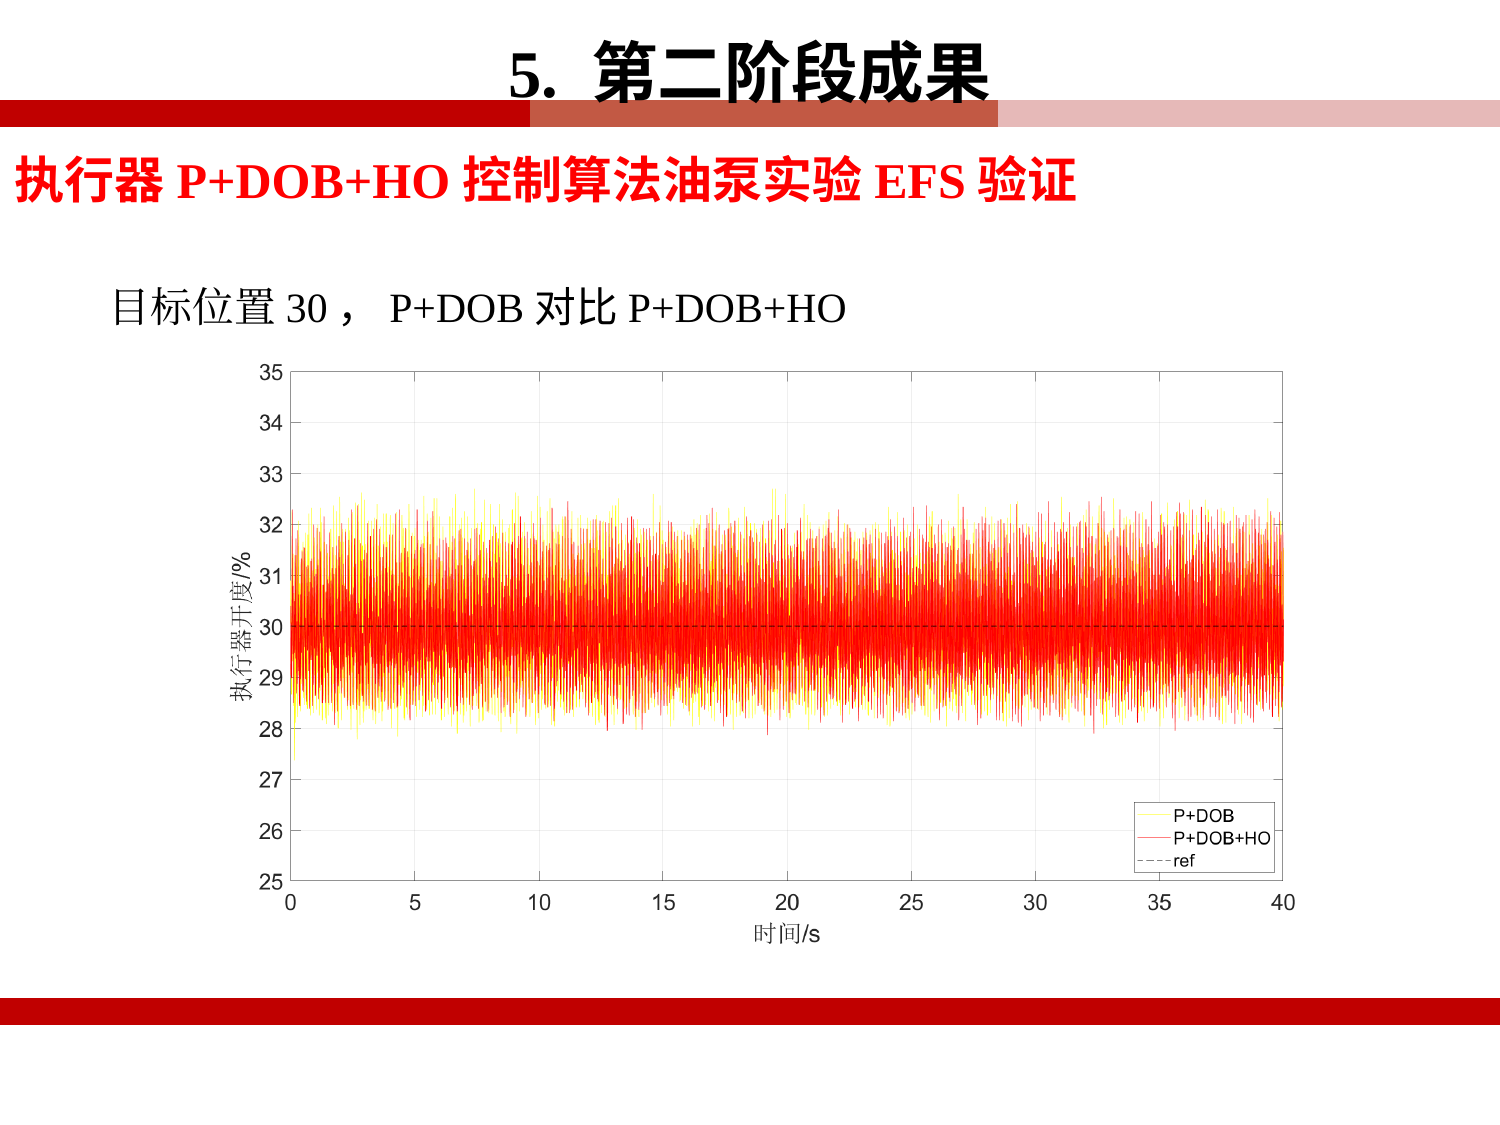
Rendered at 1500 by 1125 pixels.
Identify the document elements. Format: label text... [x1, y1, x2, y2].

text_box 5. 第二阶段成果 [0, 0, 1500, 113]
text_box 执行器P+DOB+HO控制算法油泵实验EFS验证 [0, 119, 1500, 217]
text_box 目标位置30，P+DOB对比P+DOB+HO [0, 243, 1500, 339]
picture [228, 361, 1297, 945]
